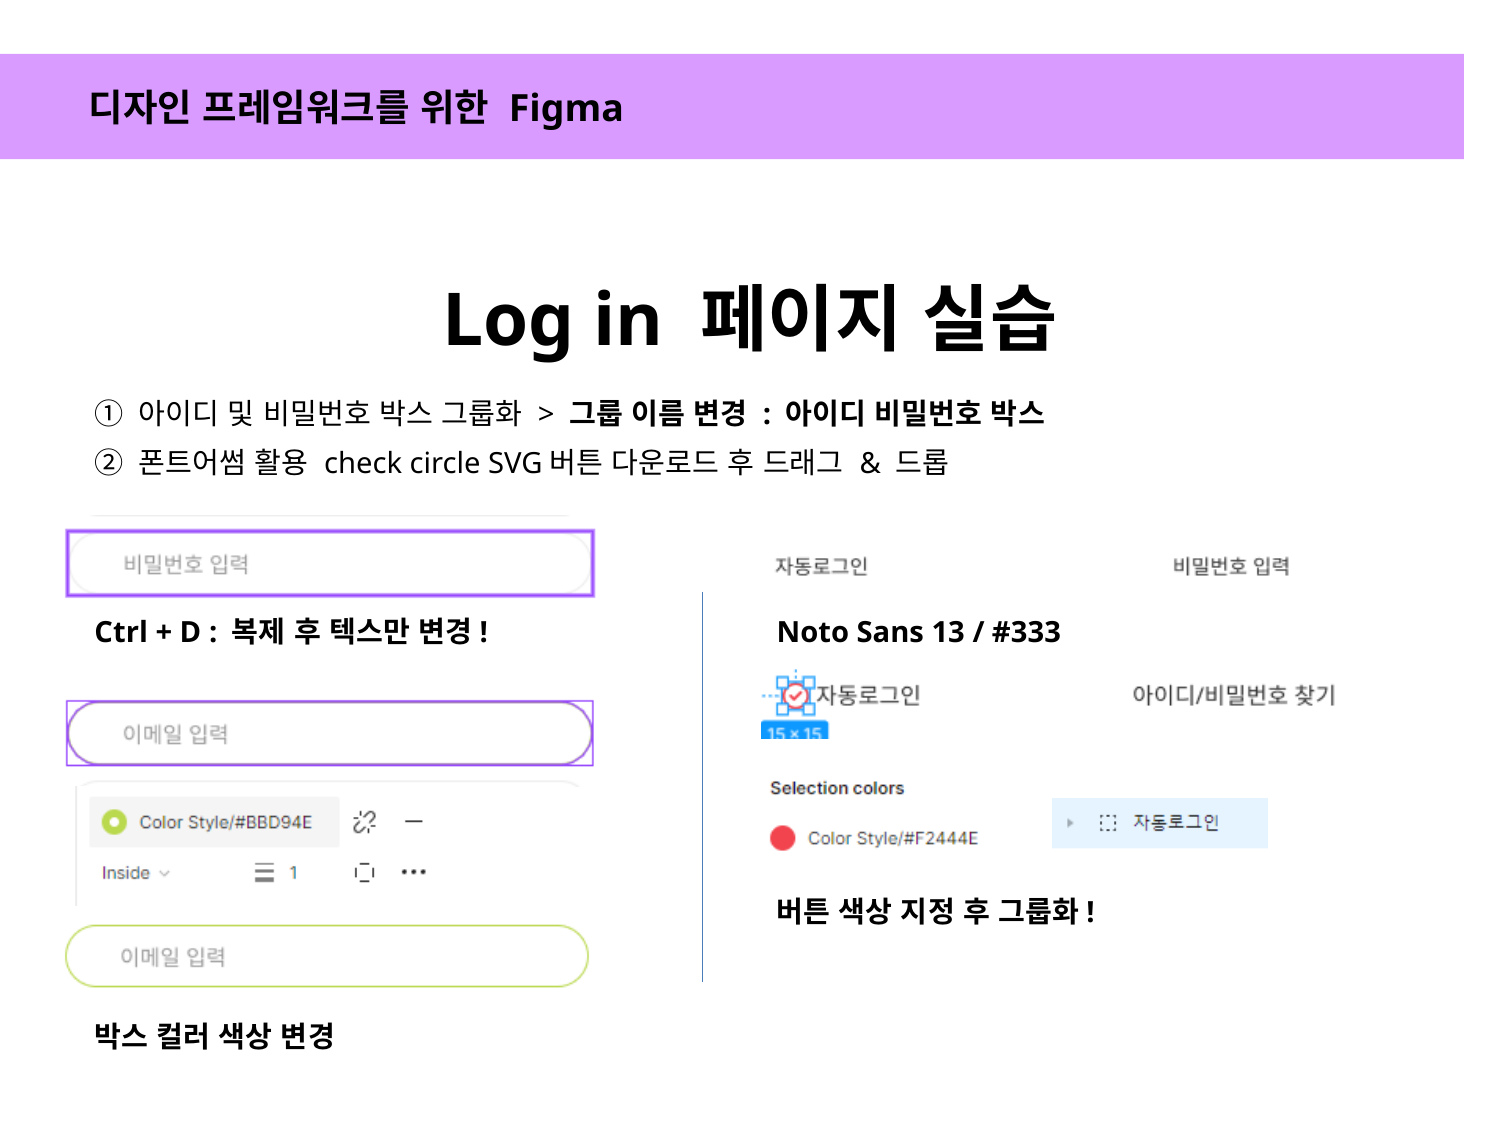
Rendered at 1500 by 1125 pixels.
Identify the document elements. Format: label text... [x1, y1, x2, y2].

picture [52, 514, 623, 632]
text_box ① 아이디 및 비밀번호 박스 그룹화 > 그룹 이름 변경 : 아이디 비밀번호 박스 [79, 388, 1500, 438]
text_box ② 폰트어썸 활용 check circle SVG버튼 다운로드 후 드래그 & 드롭 [79, 436, 1421, 487]
picture [52, 910, 601, 998]
text_box Ctrl + D : 복제 후 텍스만 변경! [79, 638, 538, 656]
picture [46, 680, 619, 906]
text_box 박스 컬러 색상 변경 [79, 1011, 538, 1061]
text_box Log in 페이지 실습 [145, 264, 1355, 368]
picture [761, 668, 1344, 740]
picture [761, 520, 1306, 605]
text_box Noto Sans 13 / #333 [761, 610, 1220, 656]
text_box 버튼 색상 지정 후 그룹화! [761, 885, 1220, 936]
picture [761, 763, 992, 876]
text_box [0, 53, 1465, 160]
picture [1052, 798, 1269, 859]
